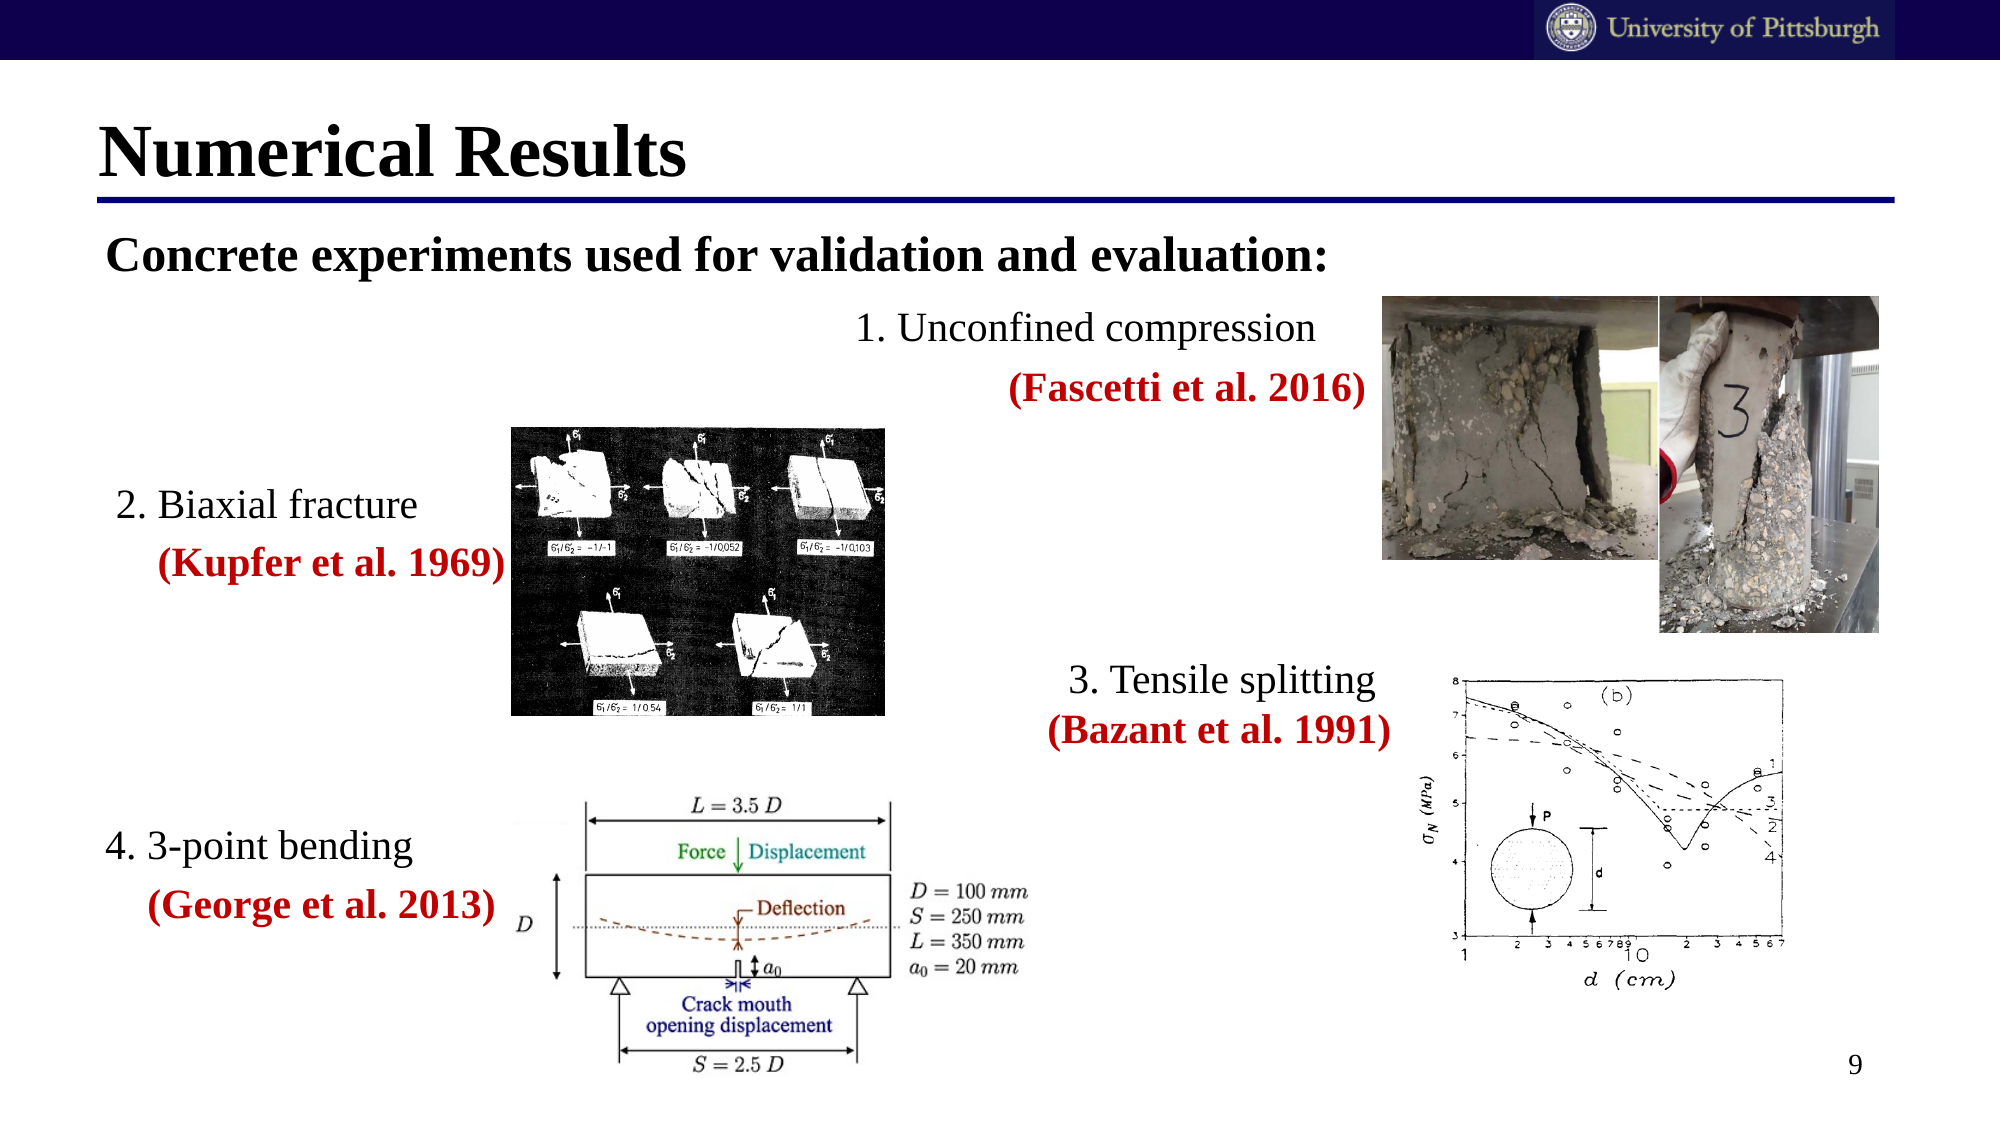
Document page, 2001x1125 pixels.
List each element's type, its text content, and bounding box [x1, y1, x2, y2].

title Numerical Results [83, 83, 1882, 209]
slide_number 8 [1461, 1037, 1879, 1114]
picture [511, 427, 885, 716]
list Concrete experiments used for validation and evaluation: 1 1. Unconfined compression (Fascetti et al. 2016) 2. Biaxial fracture (Kupfer et al. 1969) 3. Tensile splitting (Bazant et al. 1991) 4. 3-point bending (George et al. 2013) [90, 213, 1899, 352]
picture [1401, 673, 1795, 997]
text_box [1380, 295, 1879, 634]
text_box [505, 755, 1045, 1103]
picture [1534, 0, 1895, 60]
